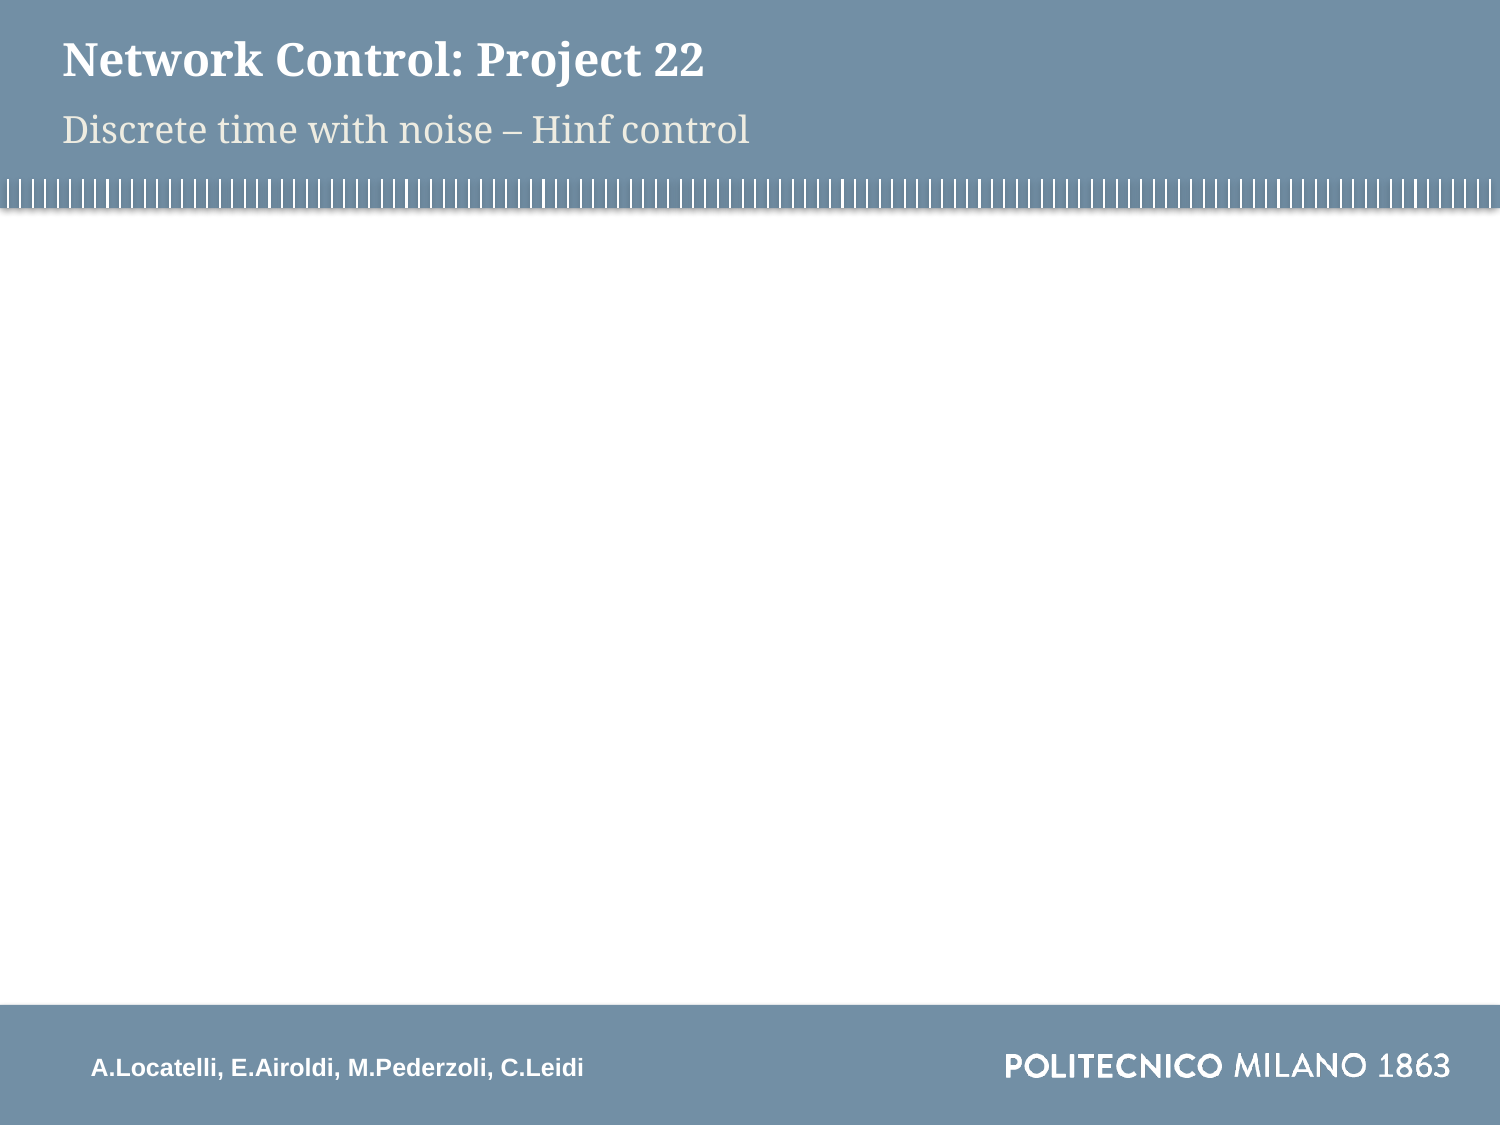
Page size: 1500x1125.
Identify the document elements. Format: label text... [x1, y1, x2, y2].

picture [999, 1041, 1456, 1089]
text_box Discrete time with noise – Hinf control [47, 98, 1199, 159]
title Network Control: Project 22 [47, 22, 1455, 161]
